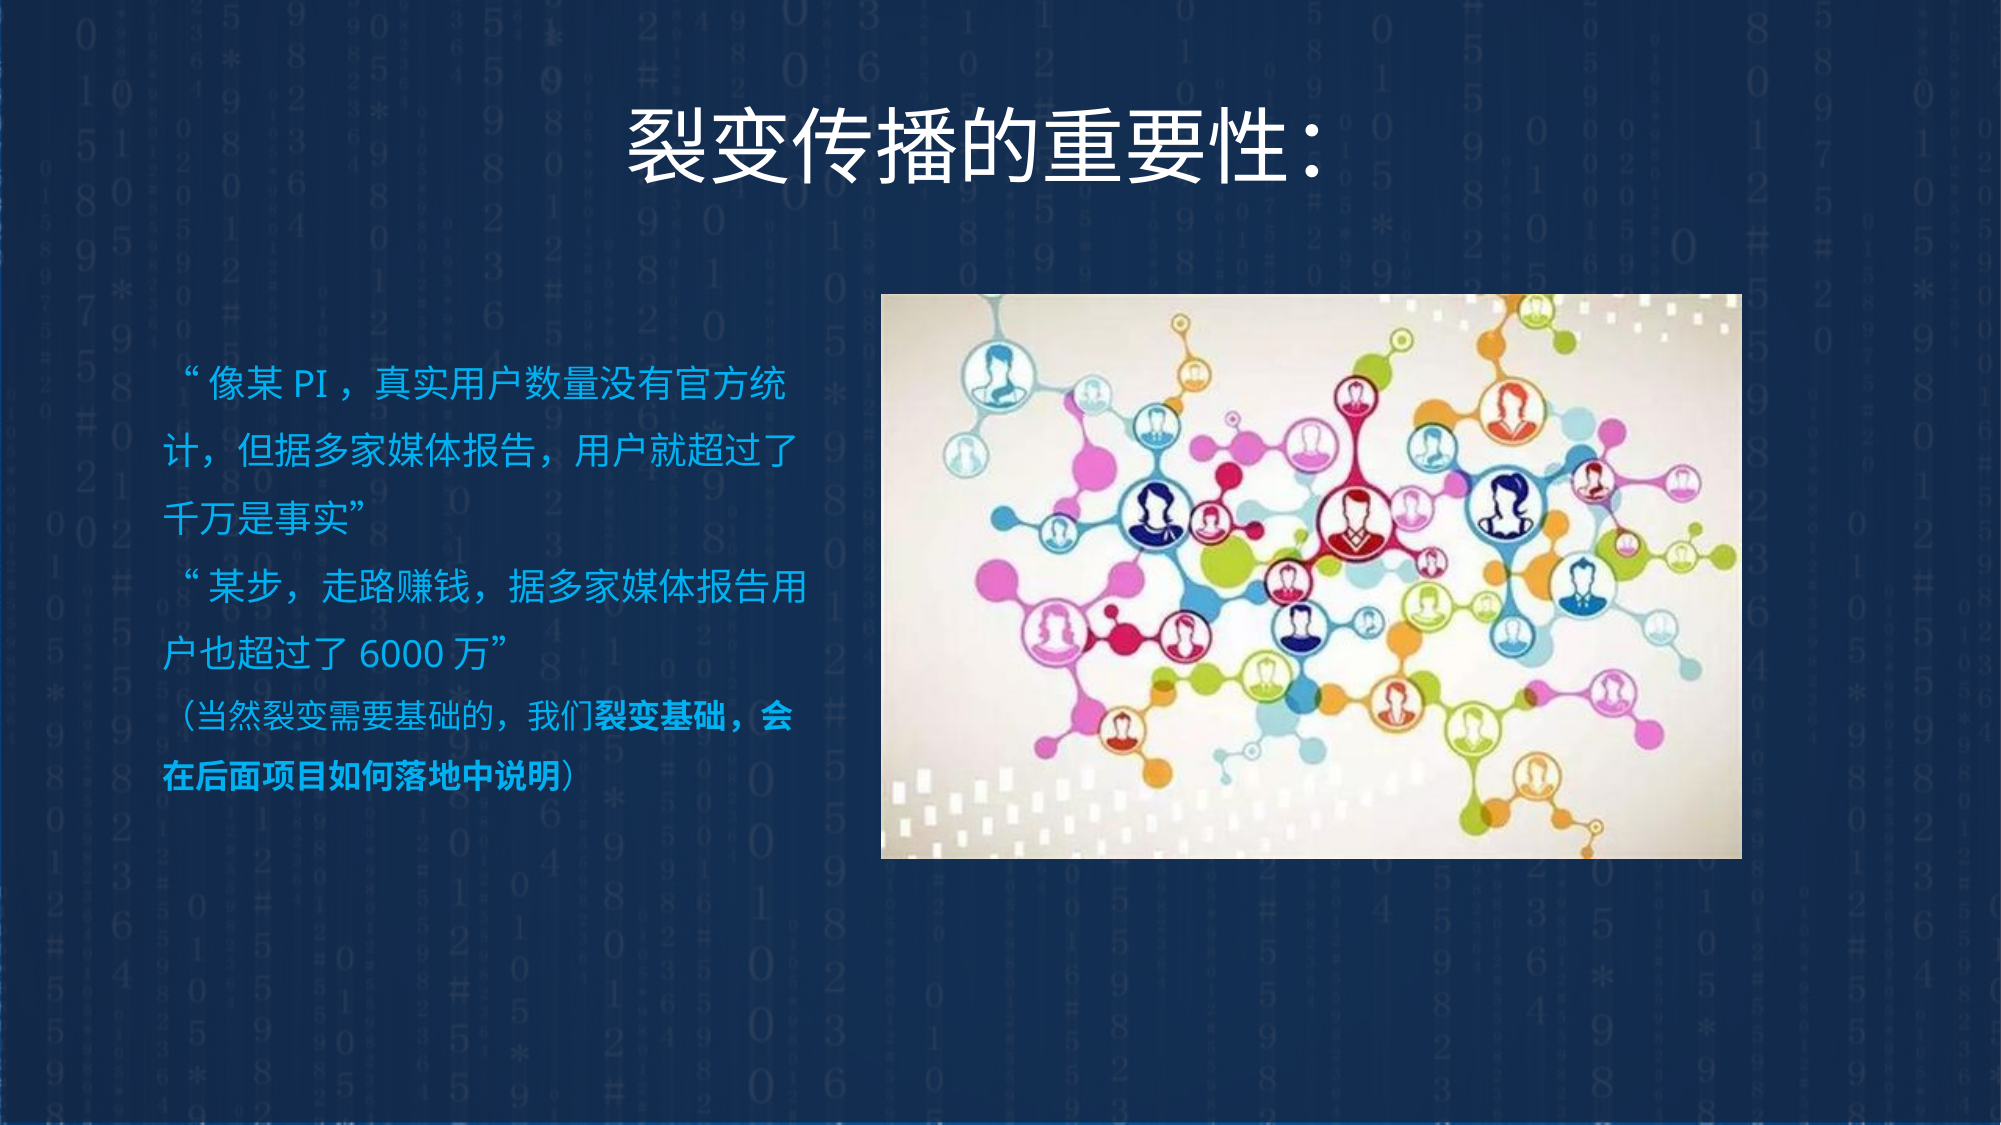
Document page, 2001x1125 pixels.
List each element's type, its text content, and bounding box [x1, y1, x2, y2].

picture [881, 294, 1742, 859]
text_box 裂变传播的重要性： [610, 66, 1390, 202]
picture [0, 0, 2001, 1125]
text_box “像某PI，真实用户数量没有官方统计，但据多家媒体报告，用户就超过了千万是事实” “某步，走路赚钱，据多家媒体报告用户也超过了6000万” （当然裂变需要基础的，我们裂变基础，会在后面项目如何落地中说明） [147, 330, 827, 803]
